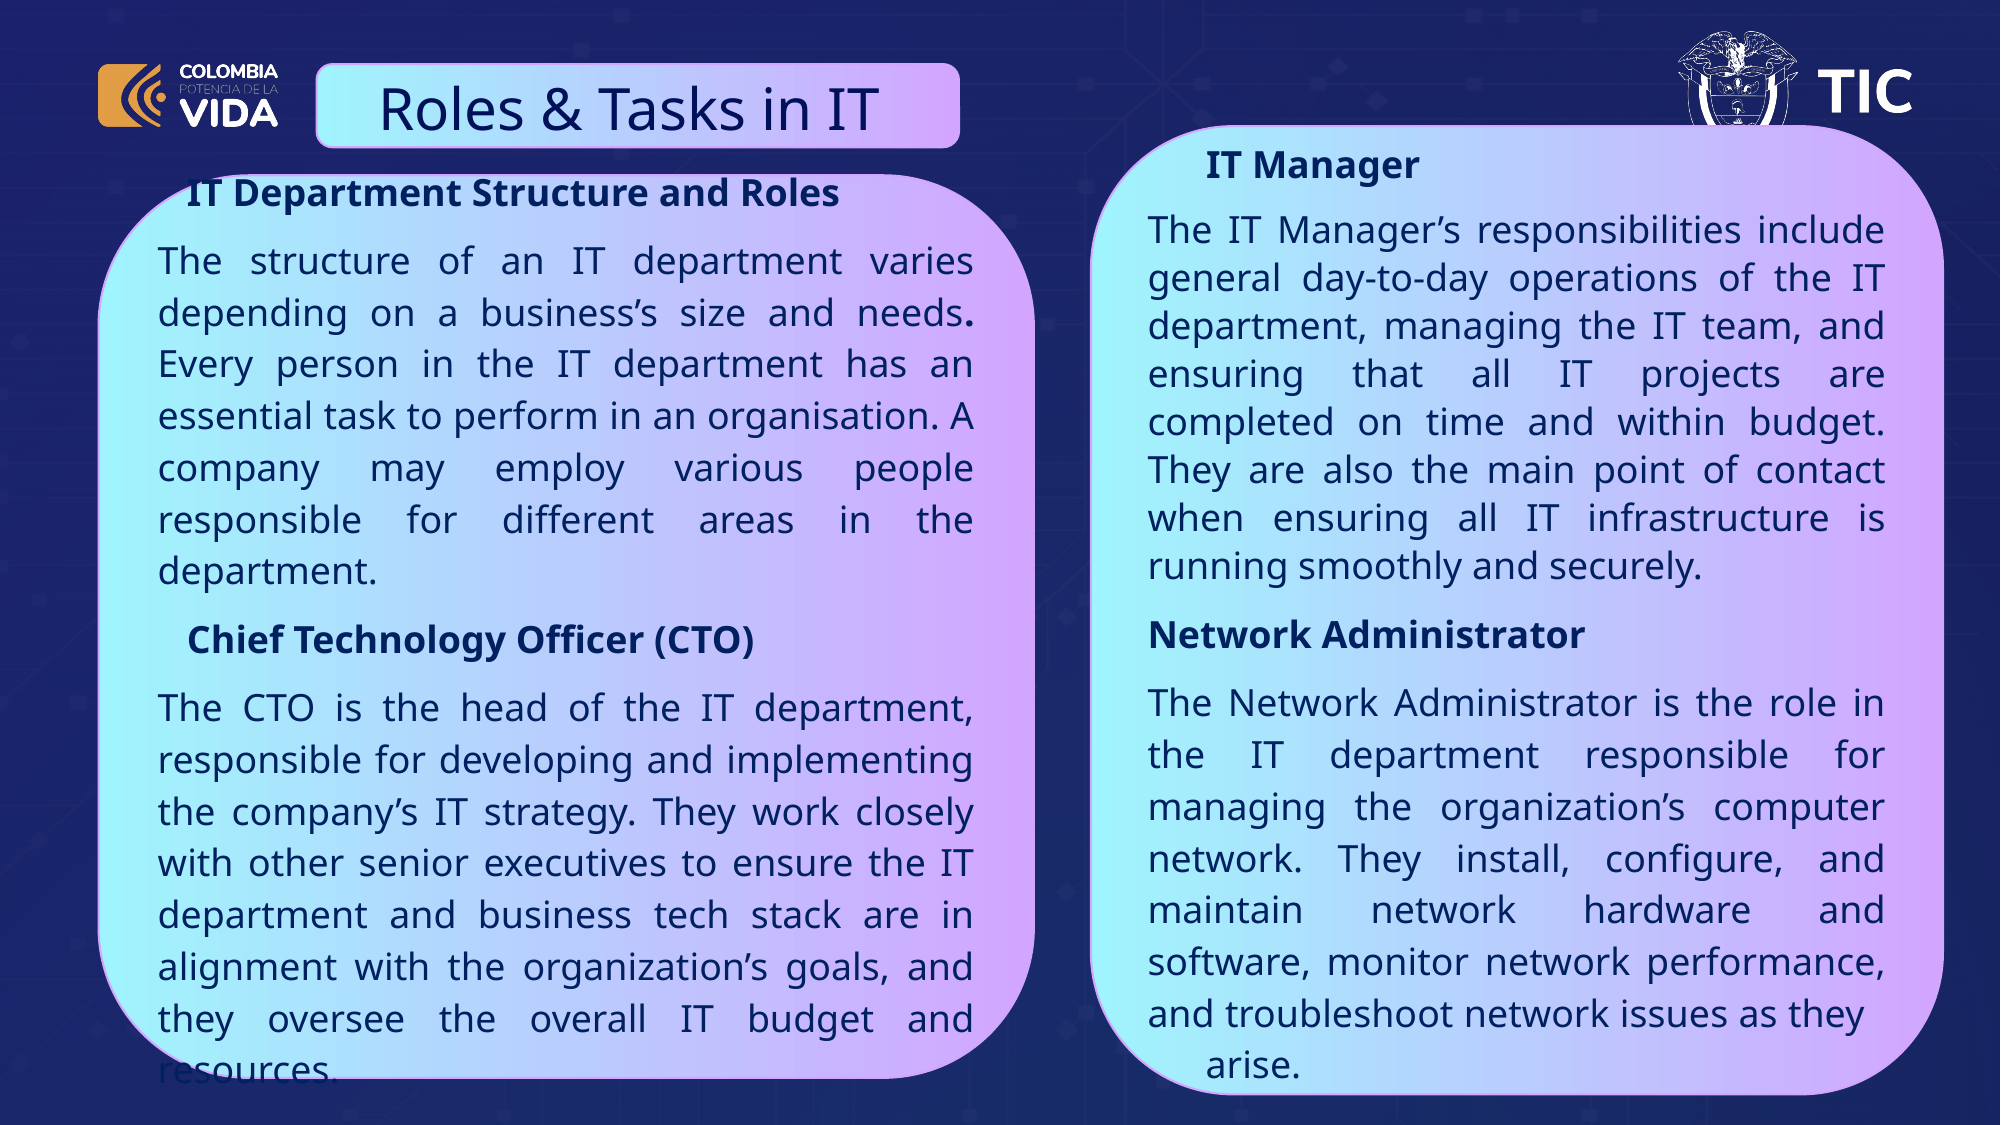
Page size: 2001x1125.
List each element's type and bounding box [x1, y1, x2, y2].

text_box [0, 0, 2000, 1125]
picture [98, 63, 278, 127]
picture [1678, 31, 1913, 159]
